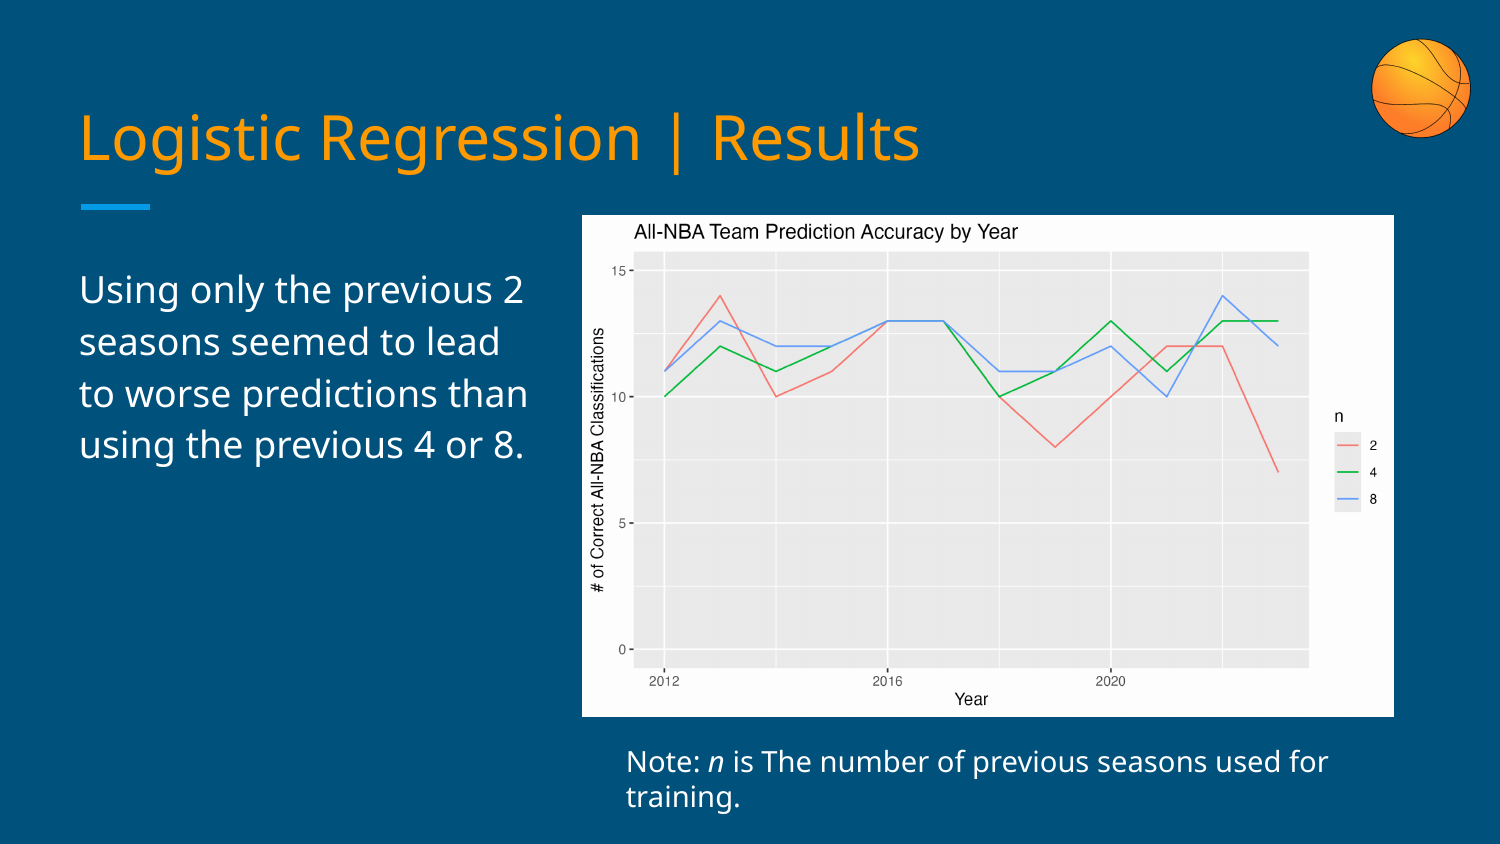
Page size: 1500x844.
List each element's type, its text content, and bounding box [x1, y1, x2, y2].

title Logistic Regression | Results [63, 75, 1437, 188]
list Using only the previous 2 seasons seemed to lead to worse predictions than using the previous 4 or 8. [63, 244, 555, 572]
picture [583, 216, 1393, 716]
picture [1373, 40, 1470, 137]
text_box Note: n is The number of previous seasons used for training. [610, 728, 1366, 841]
